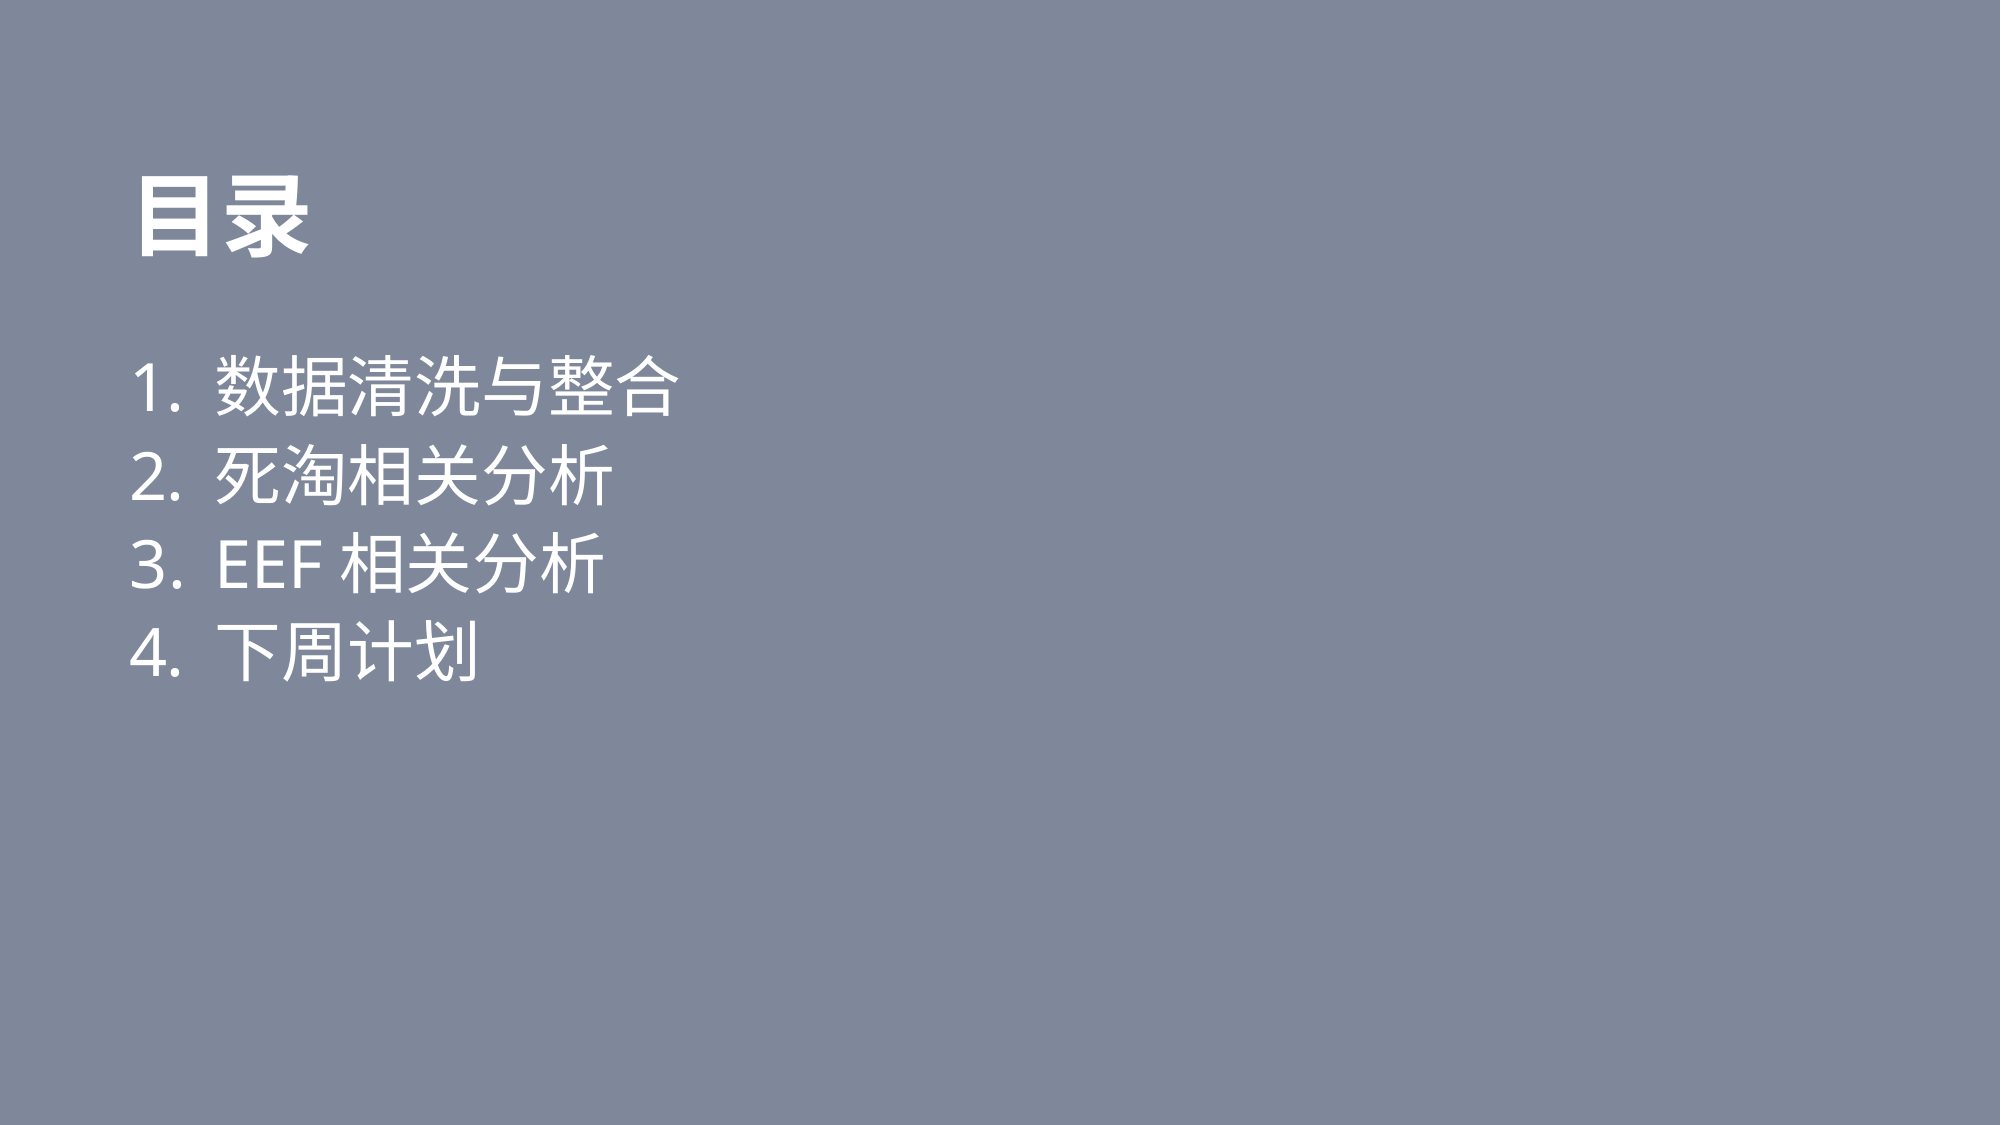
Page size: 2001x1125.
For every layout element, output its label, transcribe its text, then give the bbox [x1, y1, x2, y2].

title 目录 [129, 157, 1456, 299]
list 数据清洗与整合 死淘相关分析 EEF相关分析 下周计划 [129, 345, 1874, 943]
